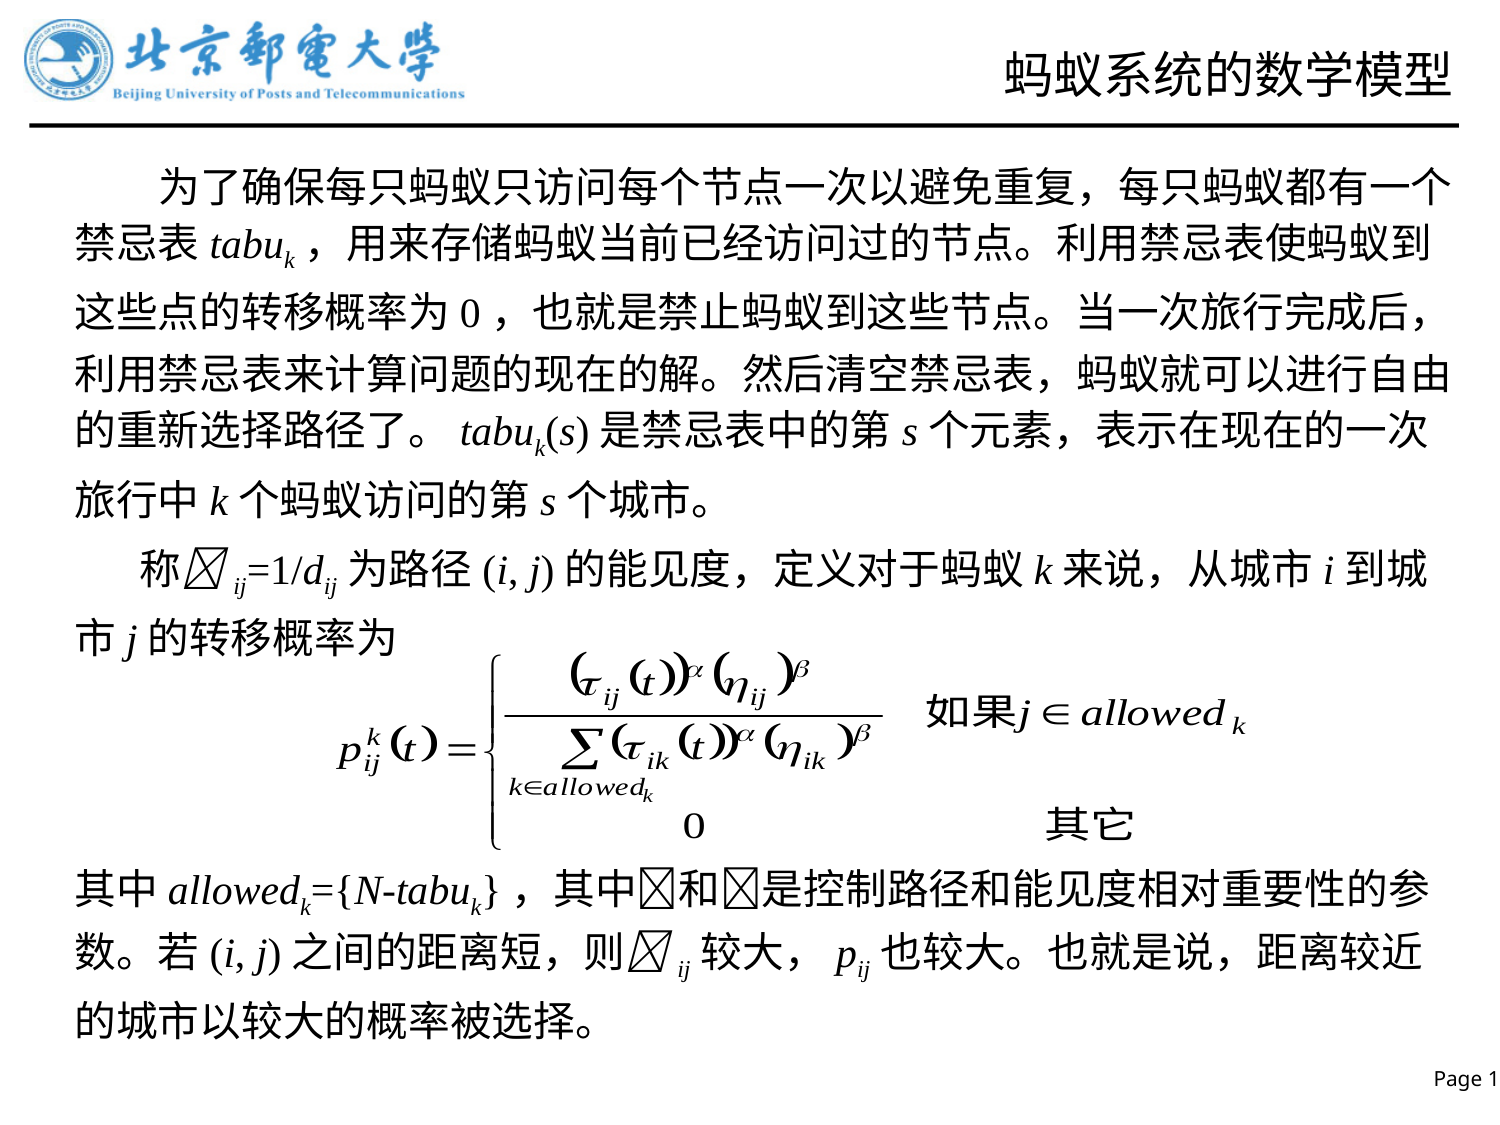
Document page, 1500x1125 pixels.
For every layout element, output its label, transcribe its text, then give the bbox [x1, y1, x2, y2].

title 蚂蚁系统的数学模型 [728, 16, 1469, 130]
text_box 为了确保每只蚂蚁只访问每个节点一次以避免重复，每只蚂蚁都有一个禁忌表tabuk，用来存储蚂蚁当前已经访问过的节点。利用禁忌表使蚂蚁到这些点的转移概率为0，也就是禁止蚂蚁到这些节点。当一次旅行完成后，利用禁忌表来计算问题的现在的解。然后清空禁忌表，蚂蚁就可以进行自由的重新选择路径了。tabuk(s)是禁忌表中的第s个元素，表示在现在的一次旅行中k个蚂蚁访问的第s个城市。 [59, 140, 1470, 529]
text_box 其中allowedk={N-tabuk}，其中和是控制路径和能见度相对重要性的参数。若(i, j)之间的距离短，则ij较大，pij也较大。也就是说，距离较近的城市以较大的概率被选择。 [59, 850, 1470, 1053]
picture [23, 19, 467, 102]
text_box 称ij=1/dij为路径(i, j)的能见度，定义对于蚂蚁k来说，从城市i到城市j的转移概率为 [59, 529, 1470, 670]
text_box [326, 646, 1262, 859]
